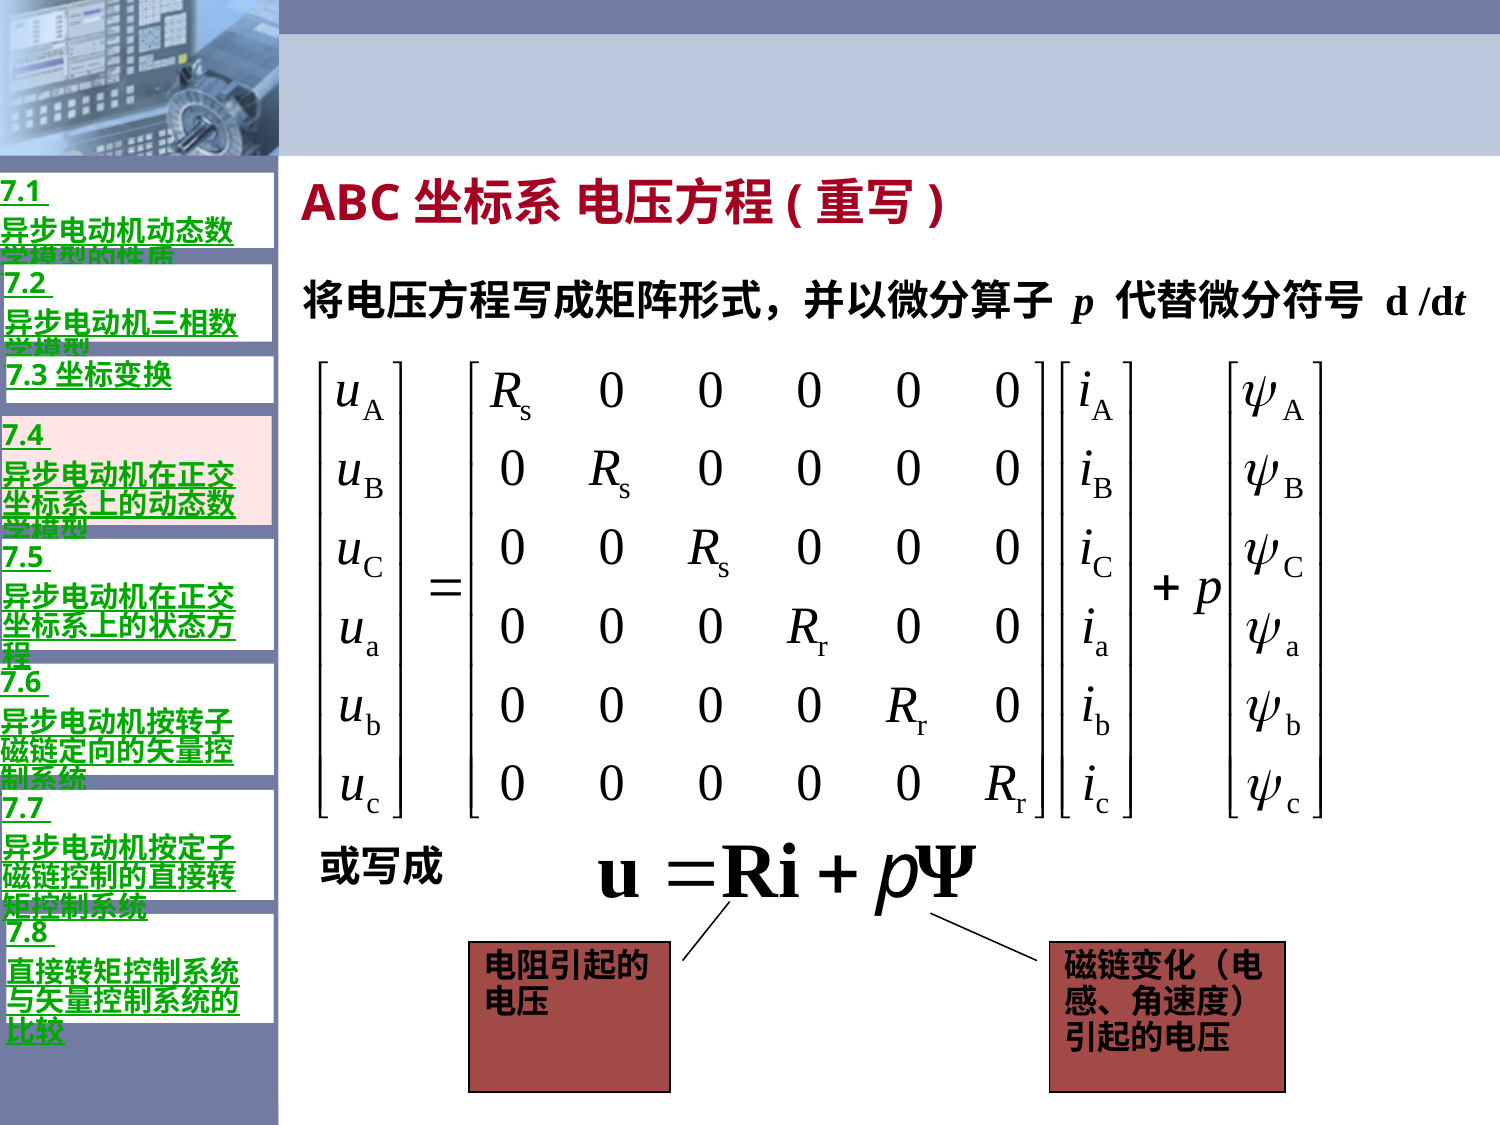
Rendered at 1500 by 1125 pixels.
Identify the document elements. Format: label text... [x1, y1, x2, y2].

text_box 7.4 异步电动机在正交坐标系上的动态数学模型 [2, 416, 272, 525]
text_box 7.7 异步电动机按定子磁链控制的直接转矩控制系统 [2, 789, 274, 900]
text_box 或写成 [304, 839, 567, 947]
text_box 7.2 异步电动机三相数学模型 [4, 264, 272, 342]
text_box 磁链变化（电感、角速度）引起的电压 [1049, 941, 1285, 1092]
text_box 7.3 坐标变换 [6, 356, 274, 403]
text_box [305, 349, 1344, 832]
text_box 7.6 异步电动机按转子磁链定向的矢量控制系统 [0, 663, 274, 775]
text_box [588, 824, 995, 931]
text_box 7.8 直接转矩控制系统与矢量控制系统的比较 [6, 913, 274, 1023]
text_box 7.5 异步电动机在正交坐标系上的状态方程 [2, 538, 274, 650]
text_box 电阻引起的电压 [468, 941, 671, 1092]
title ABC坐标系 电压方程(重写) [288, 174, 1416, 235]
text_box 将电压方程写成矩阵形式，并以微分算子 p 代替微分符号 d /dt [288, 272, 1500, 333]
text_box 7.1 异步电动机动态数学模型的性质 [0, 172, 274, 248]
picture [0, 0, 279, 155]
